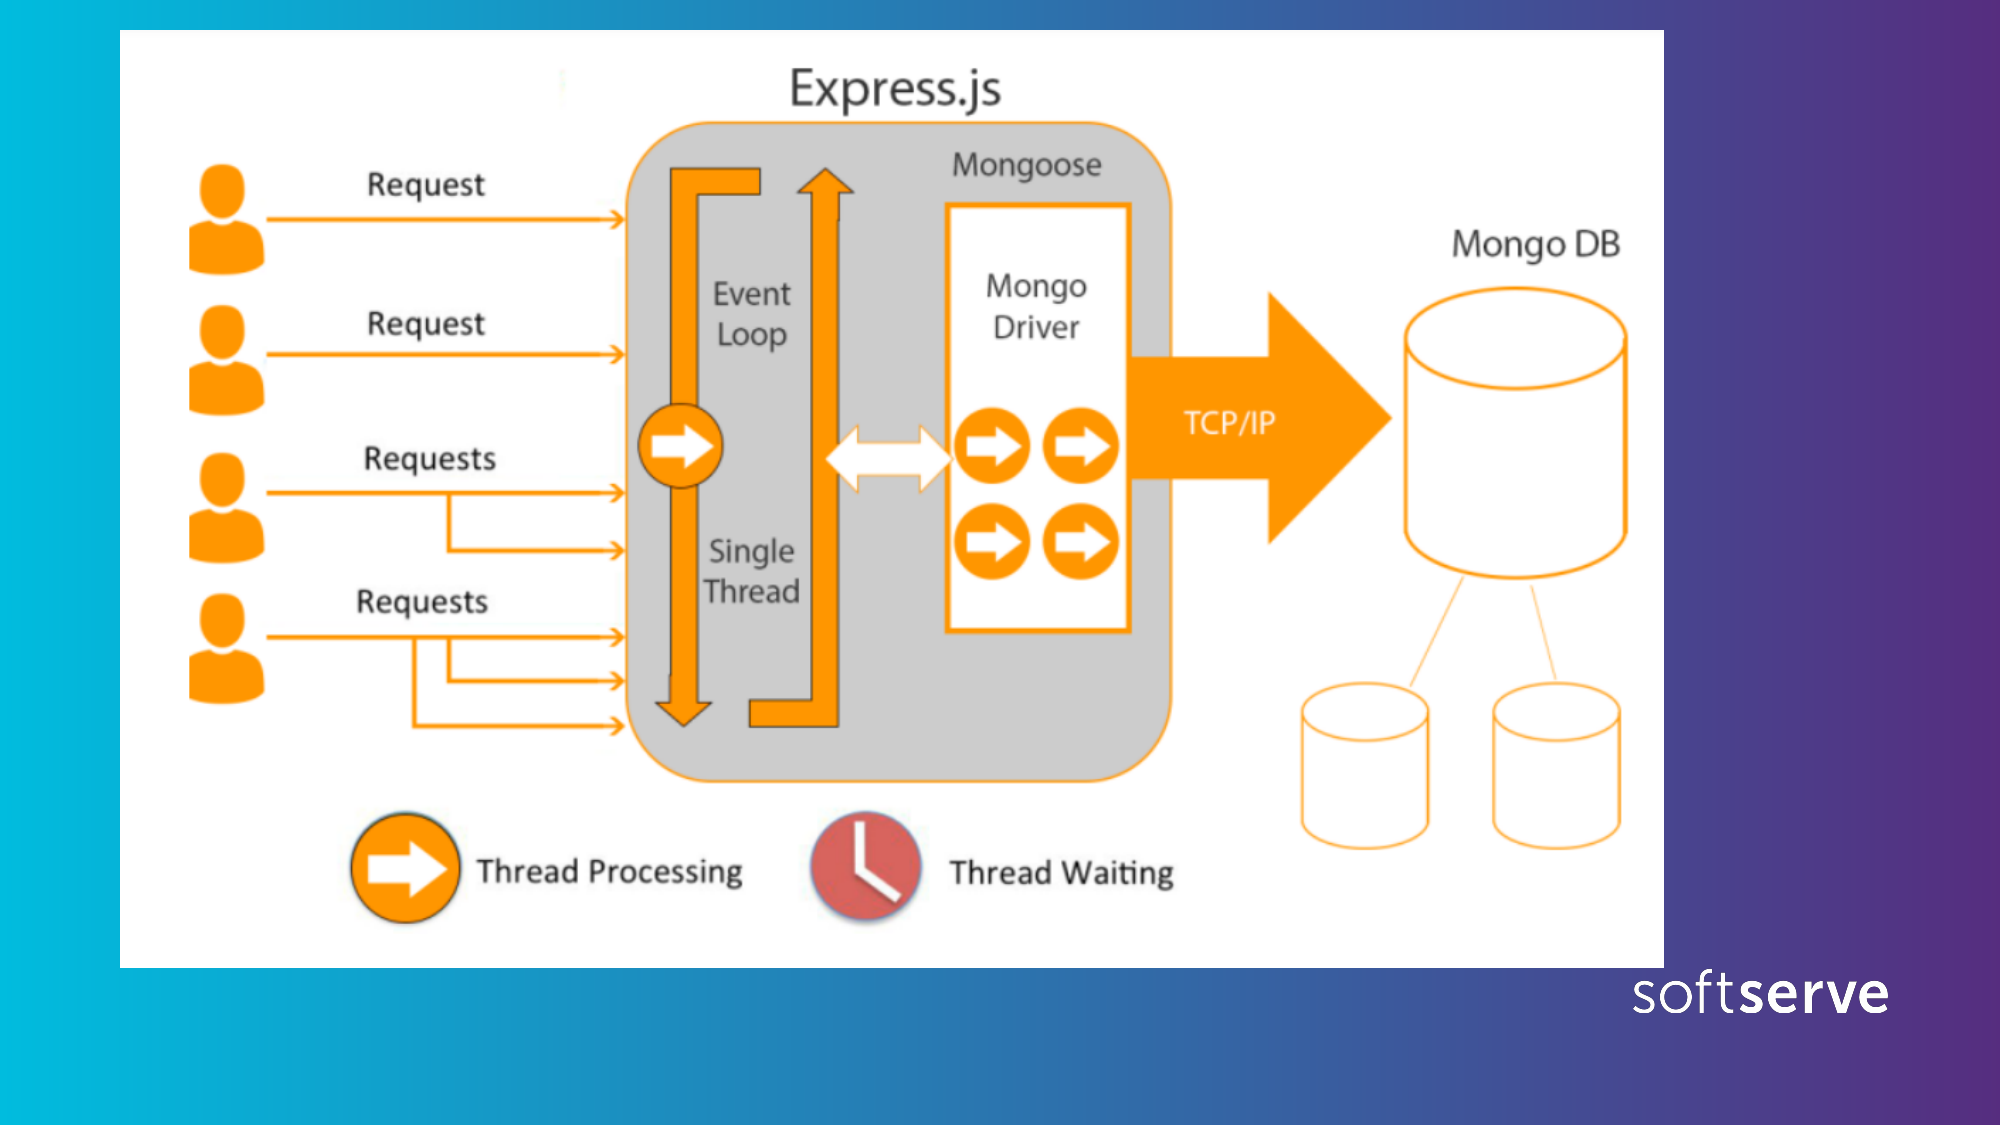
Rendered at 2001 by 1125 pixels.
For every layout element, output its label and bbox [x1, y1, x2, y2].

picture [119, 0, 1888, 1125]
